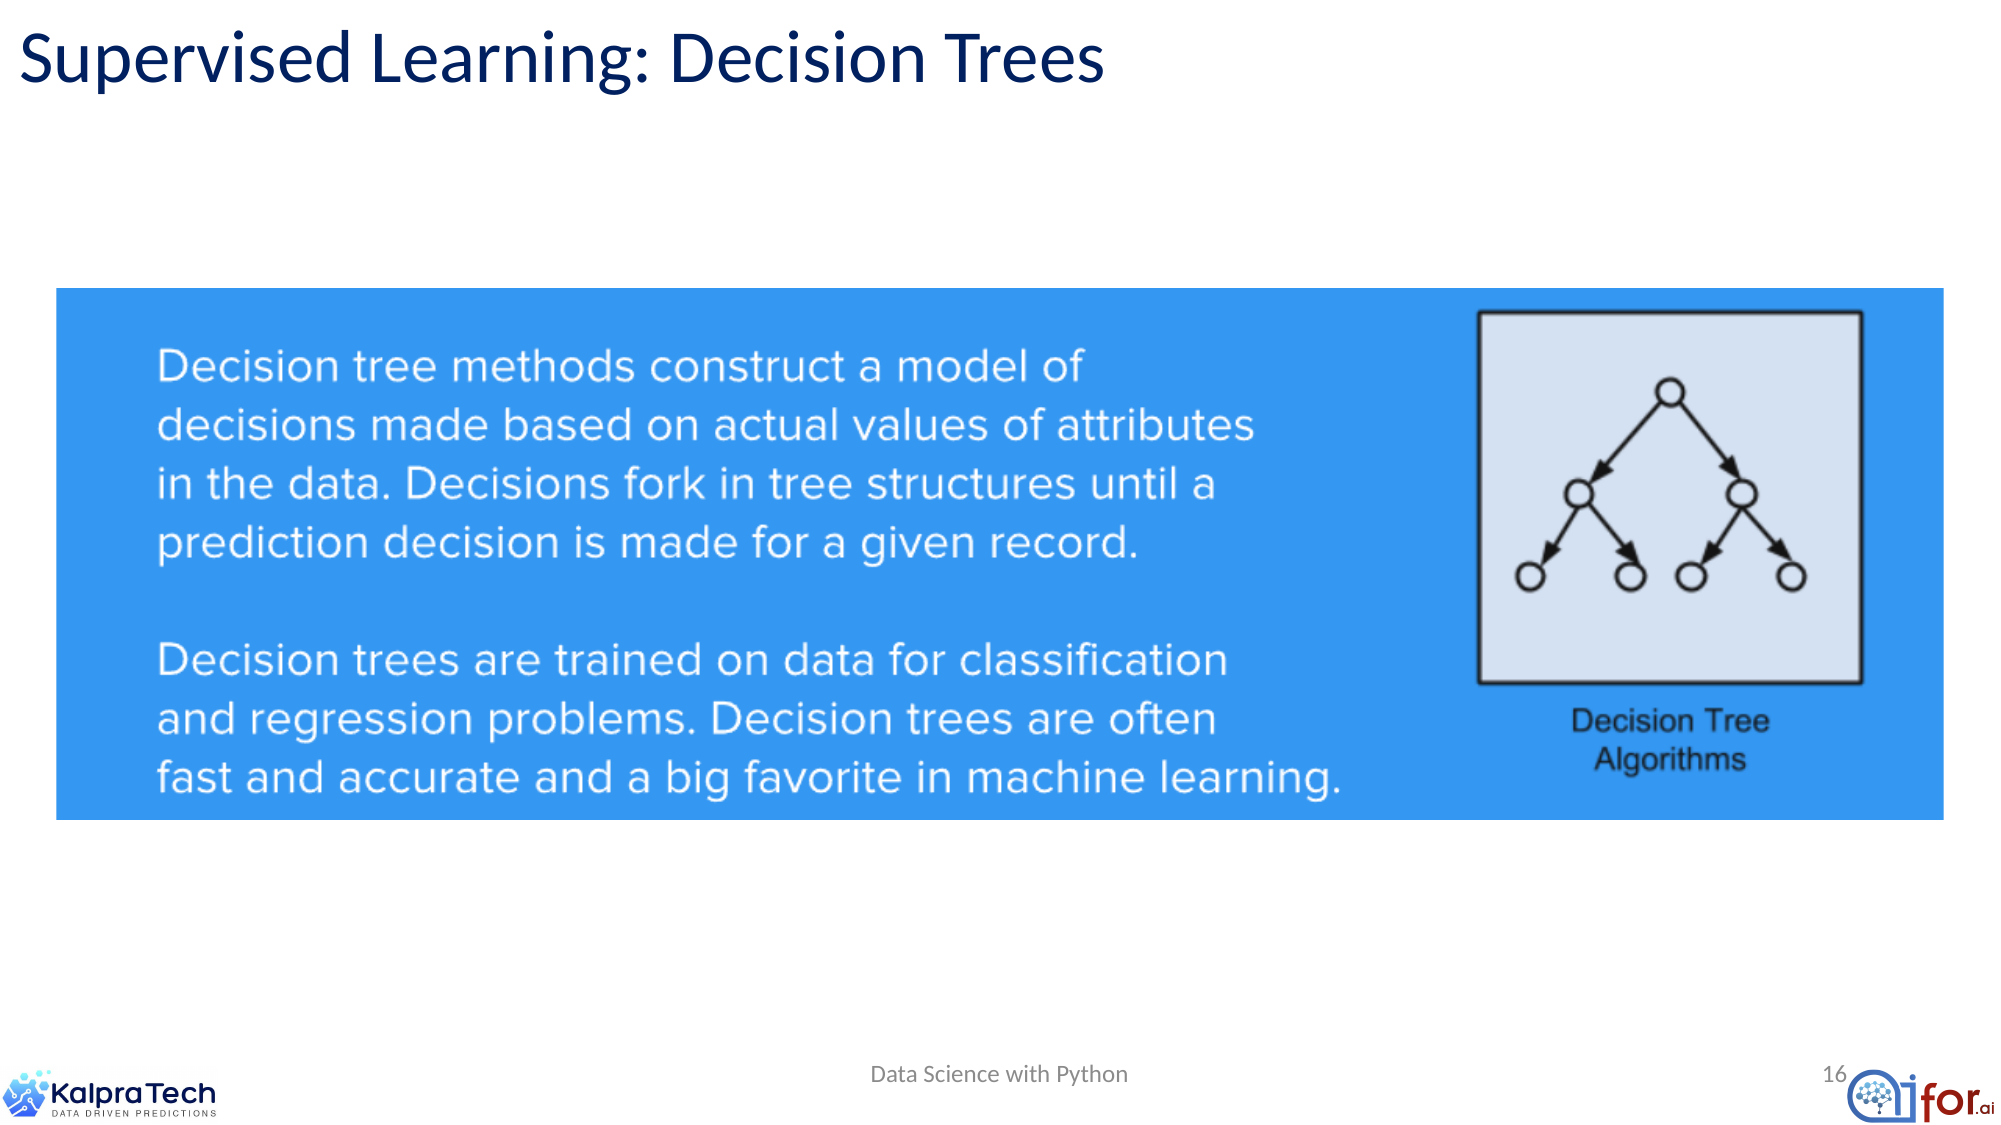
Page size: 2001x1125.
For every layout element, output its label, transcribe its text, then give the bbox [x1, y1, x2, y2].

picture [0, 1066, 218, 1124]
footer Data Science with Python [662, 1042, 1338, 1103]
picture [56, 288, 1944, 820]
picture [1845, 1066, 1999, 1125]
text_box Supervised Learning: Decision Trees [4, 0, 1122, 105]
slide_number 16 [1412, 1042, 1863, 1103]
